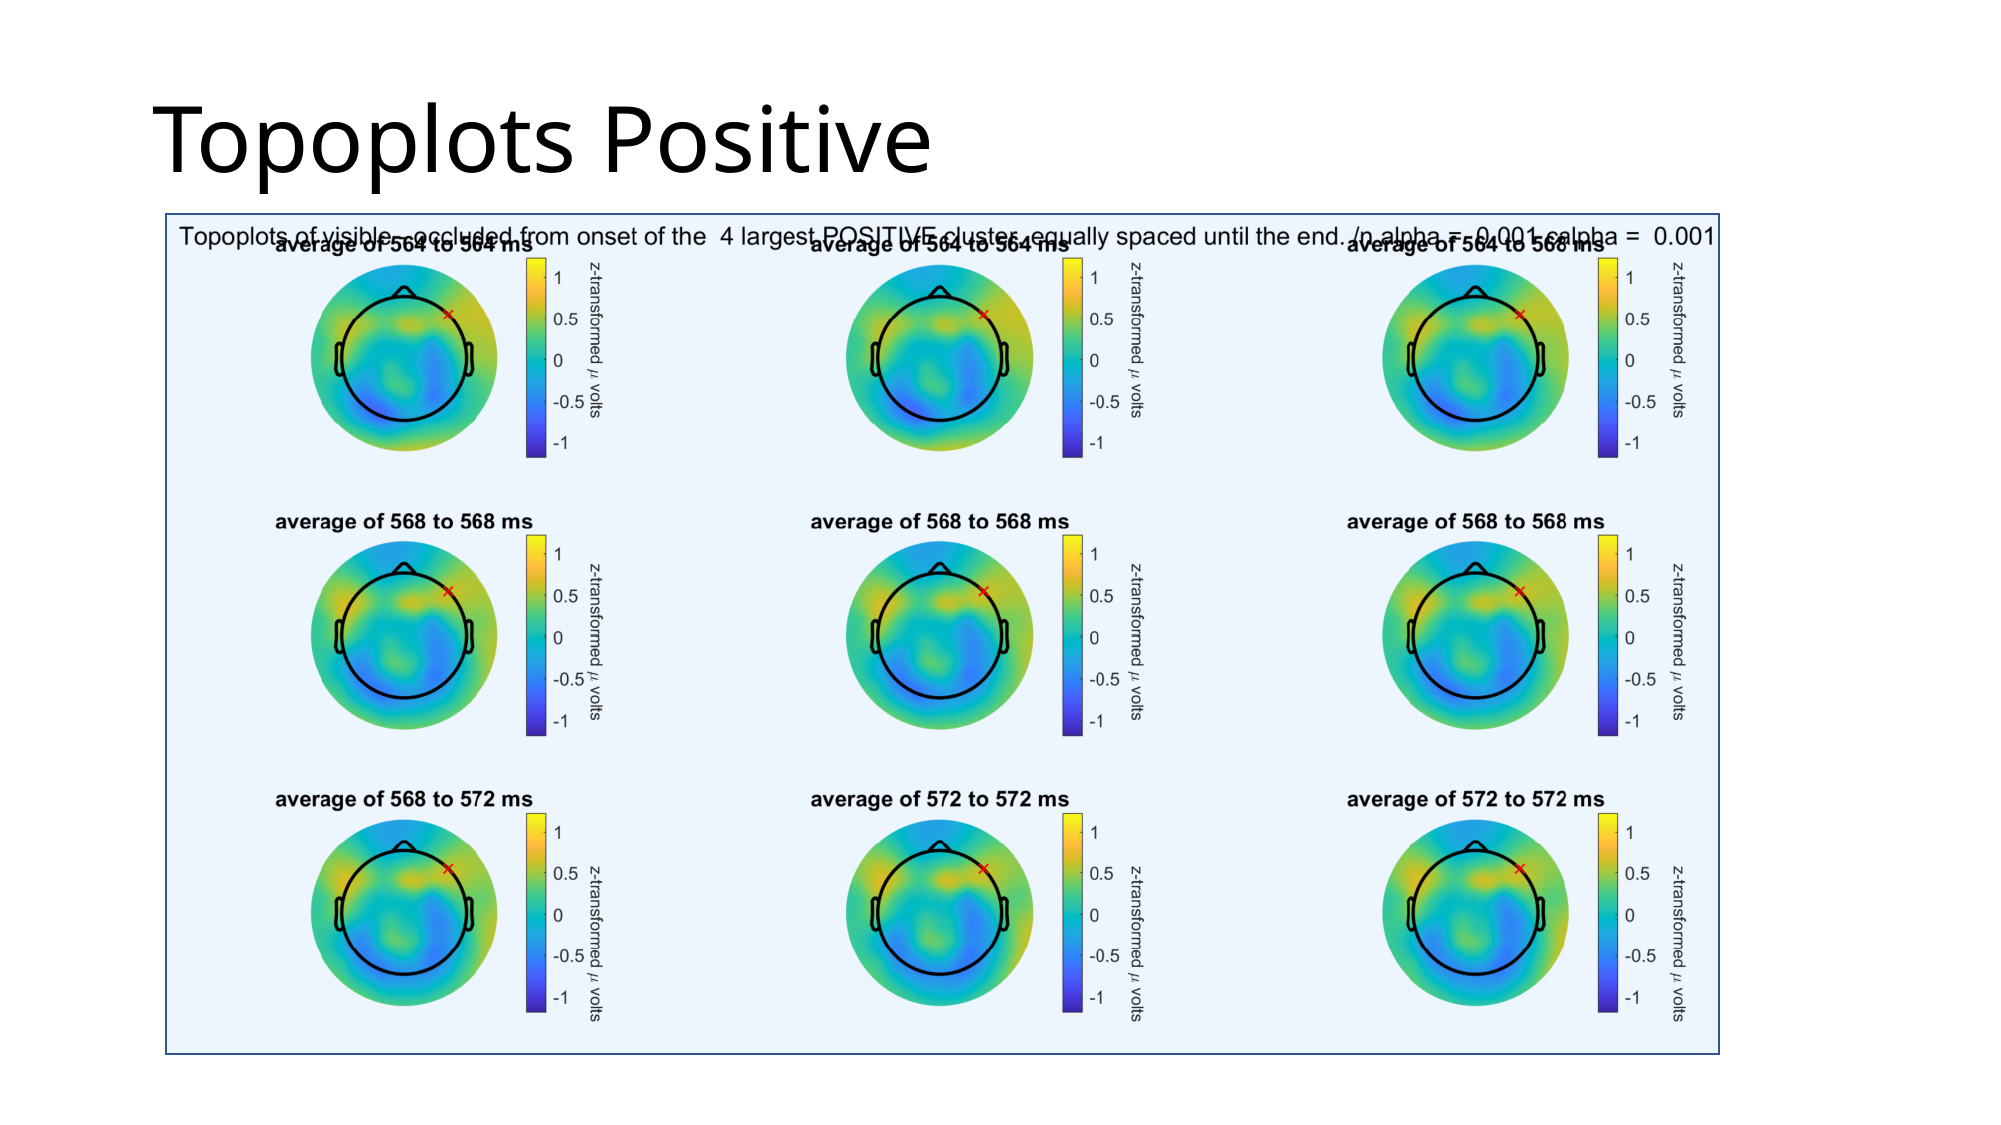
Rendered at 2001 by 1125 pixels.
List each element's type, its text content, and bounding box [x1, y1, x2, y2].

text_box [165, 213, 1720, 1055]
title Topoplots Positive [137, 34, 1863, 252]
